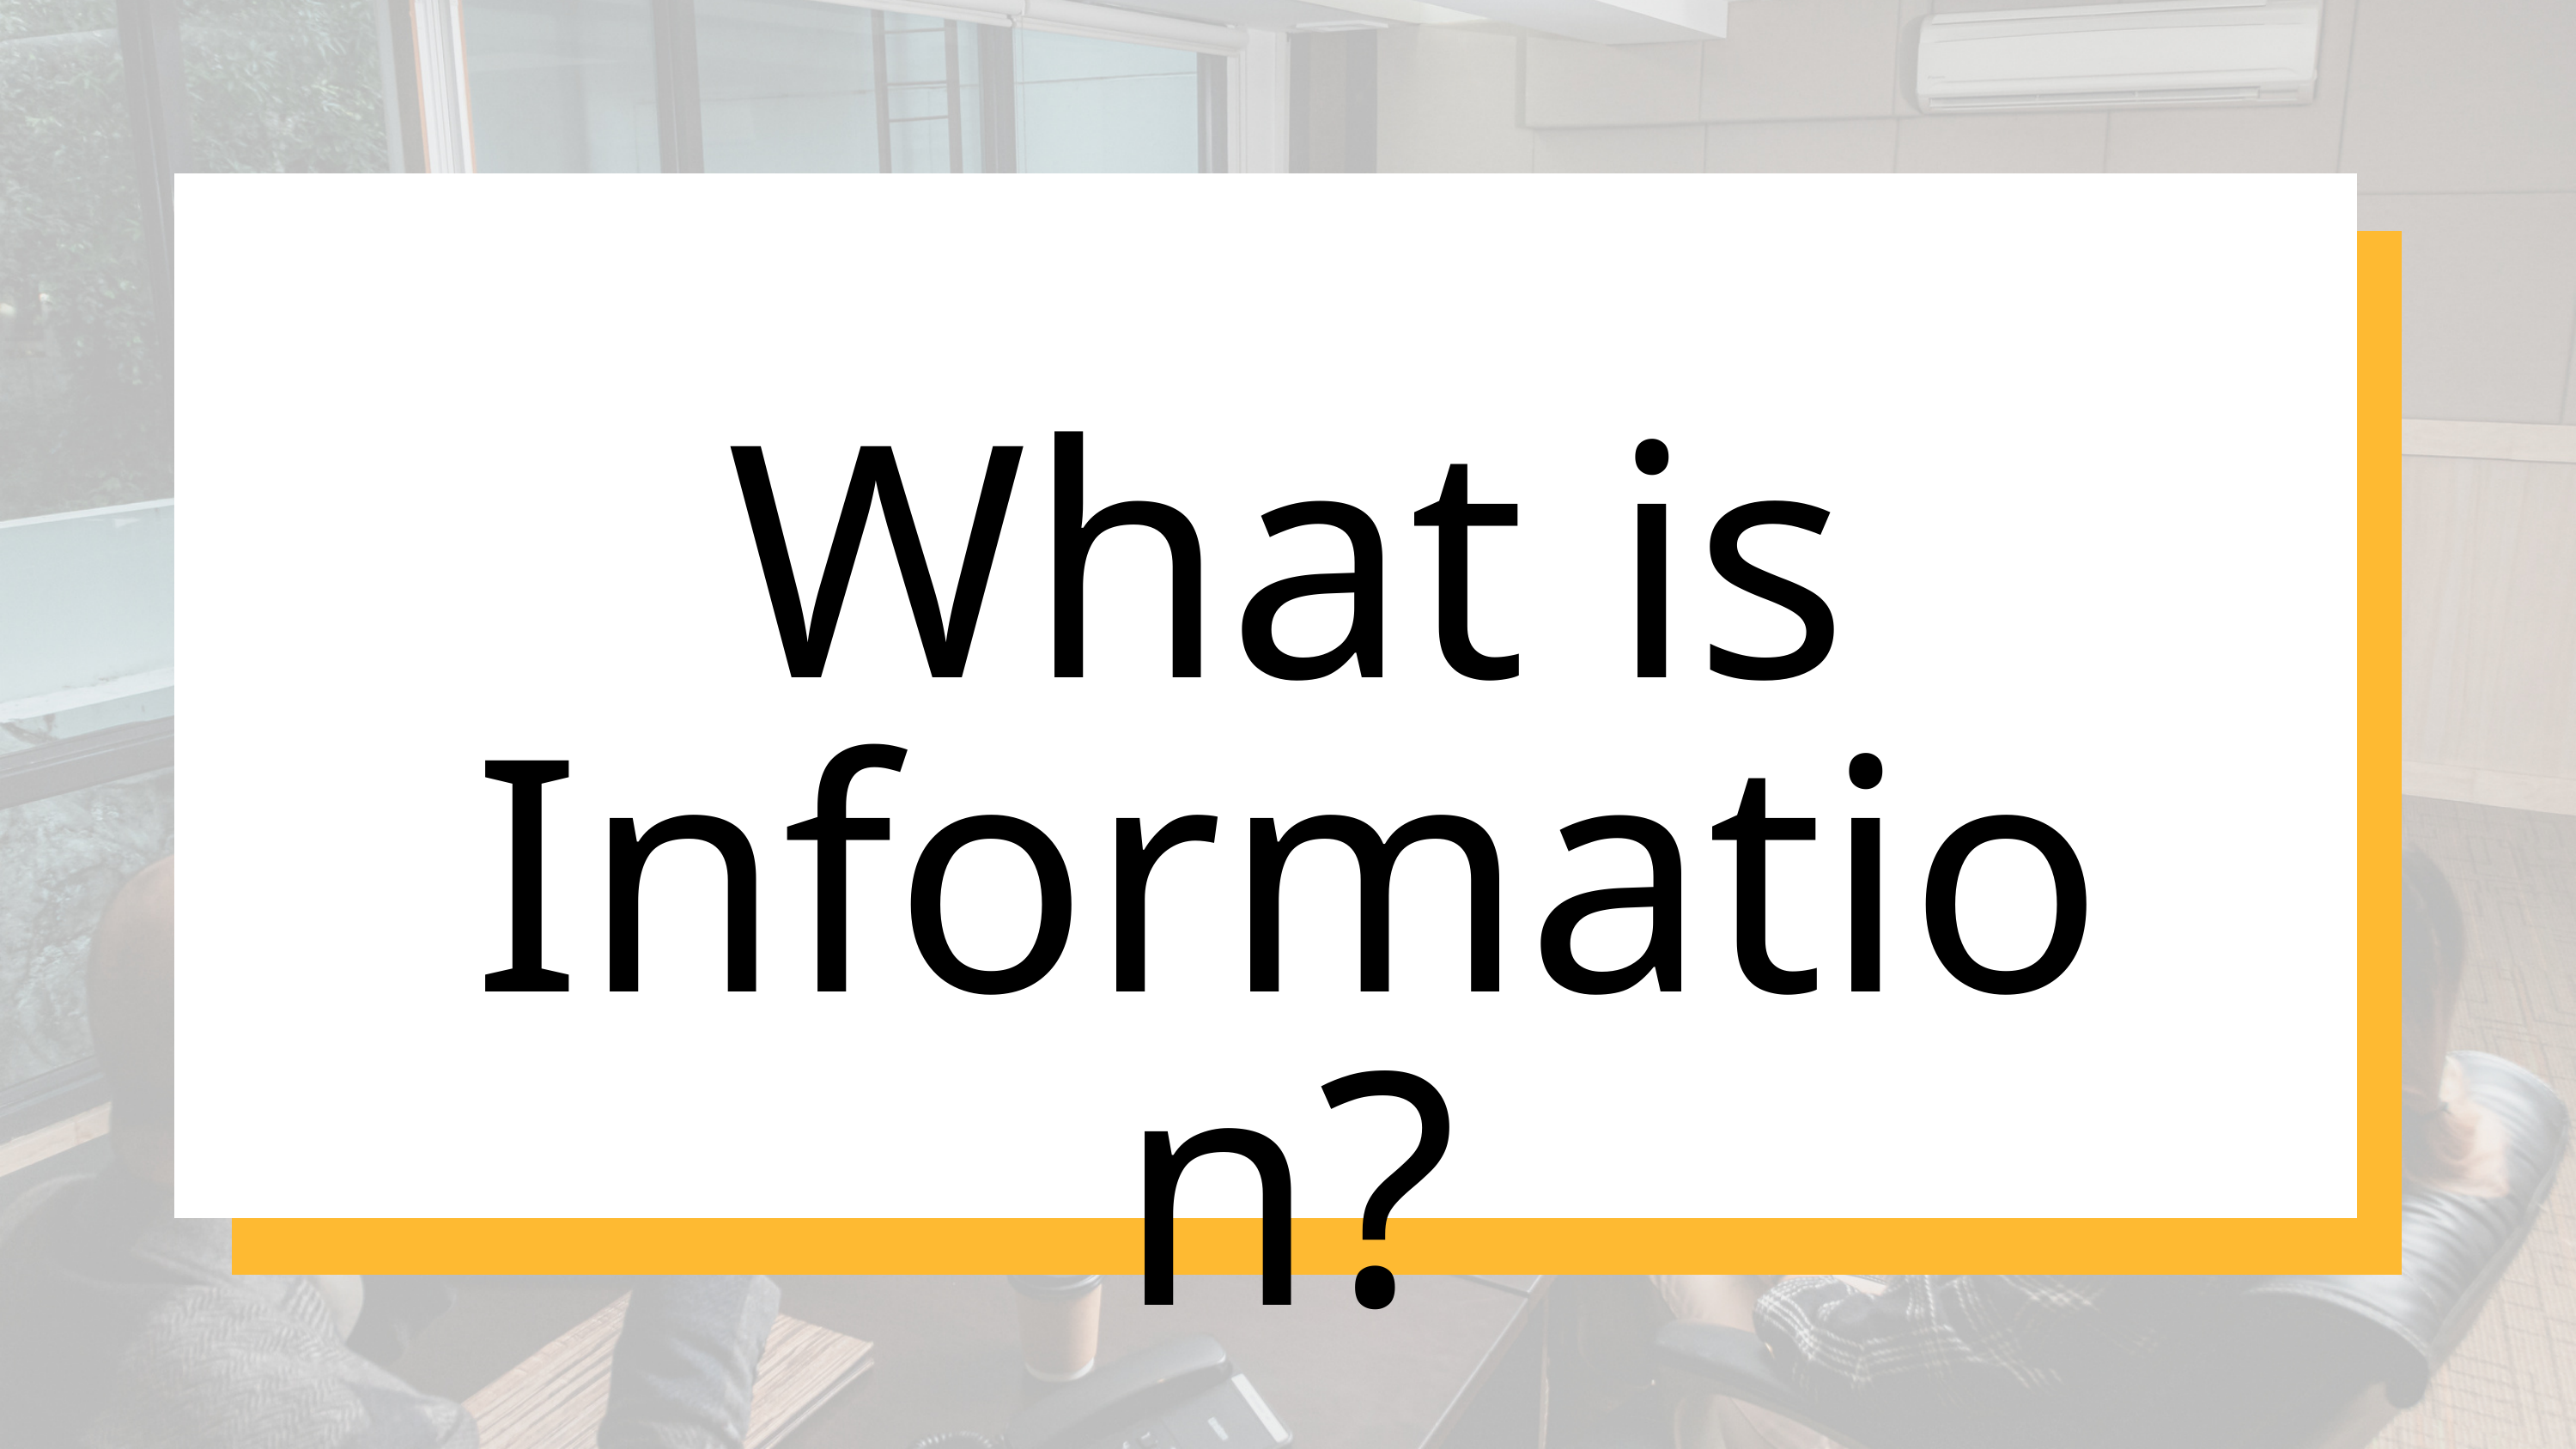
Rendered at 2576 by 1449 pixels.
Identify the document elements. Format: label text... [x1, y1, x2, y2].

text_box What is Information? [380, 1285, 2196, 1371]
text_box [0, 0, 2576, 1449]
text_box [232, 230, 2403, 1276]
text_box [173, 173, 2357, 1219]
